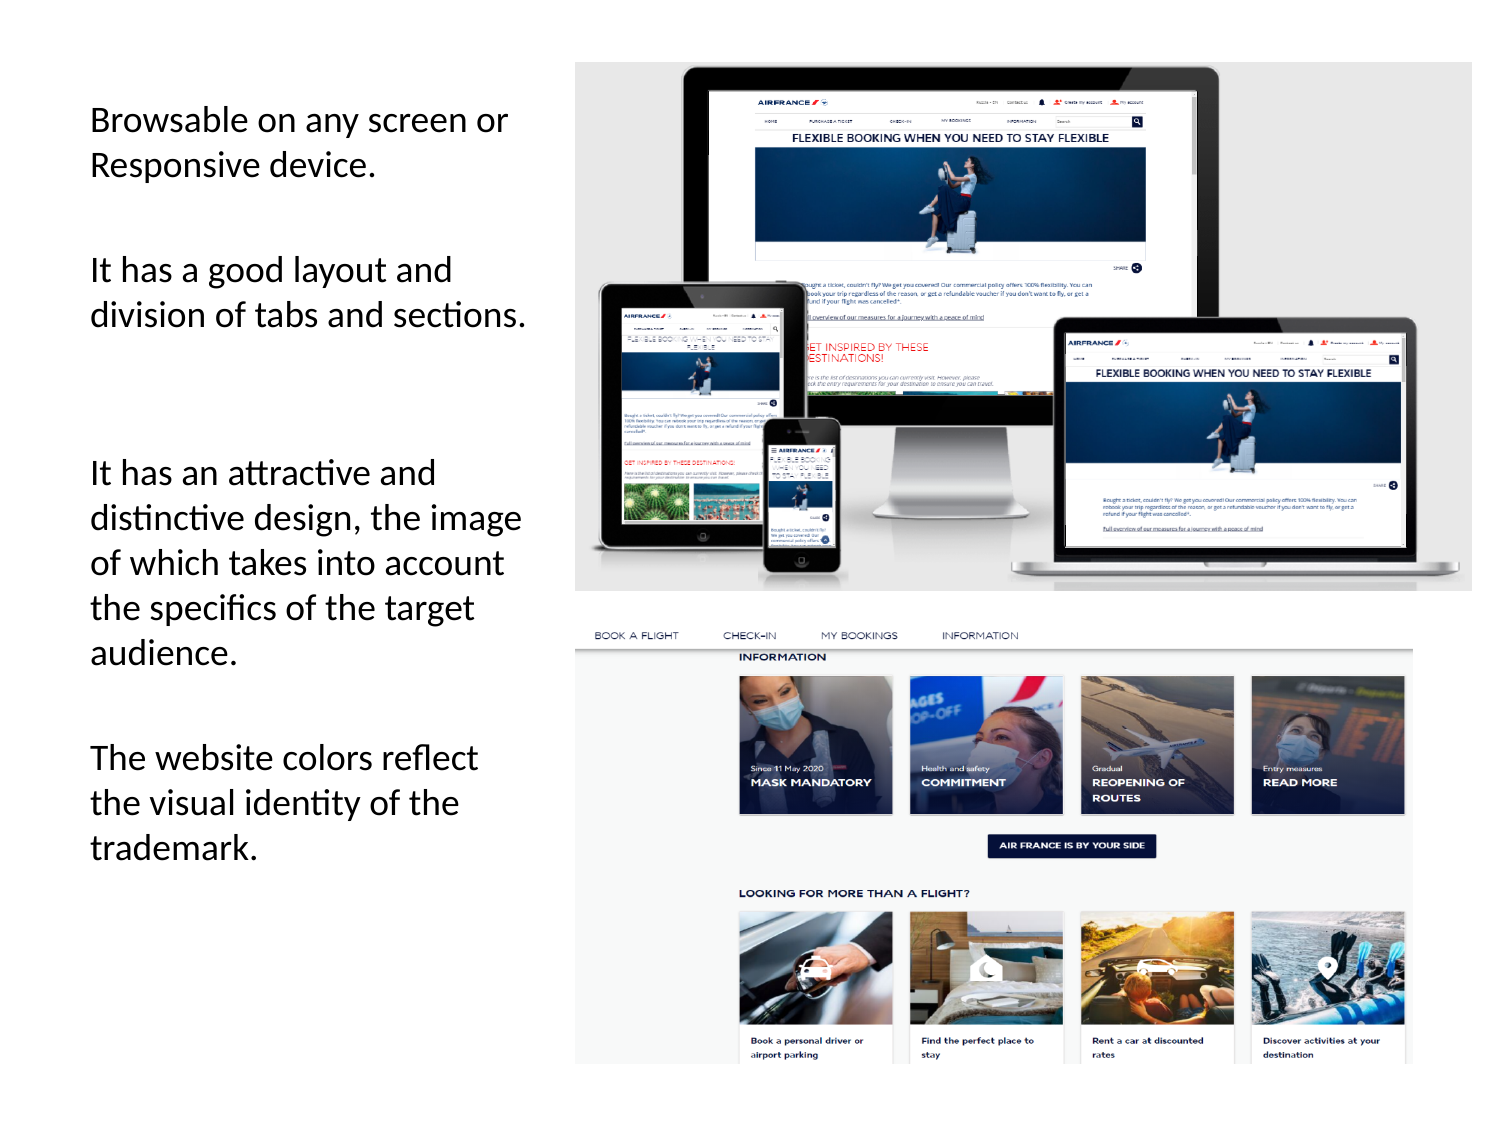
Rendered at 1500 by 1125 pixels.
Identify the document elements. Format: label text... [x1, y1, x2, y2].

list Browsable on any screen or Responsive device. It has a good layout and division of tabs and sections. It has an attractive and distinctive design, the image of which takes into account the specifics of the target audience. The website colors reflect the visual identity of the trademark. [75, 87, 550, 1005]
picture [574, 62, 1472, 591]
picture [574, 624, 1413, 1065]
